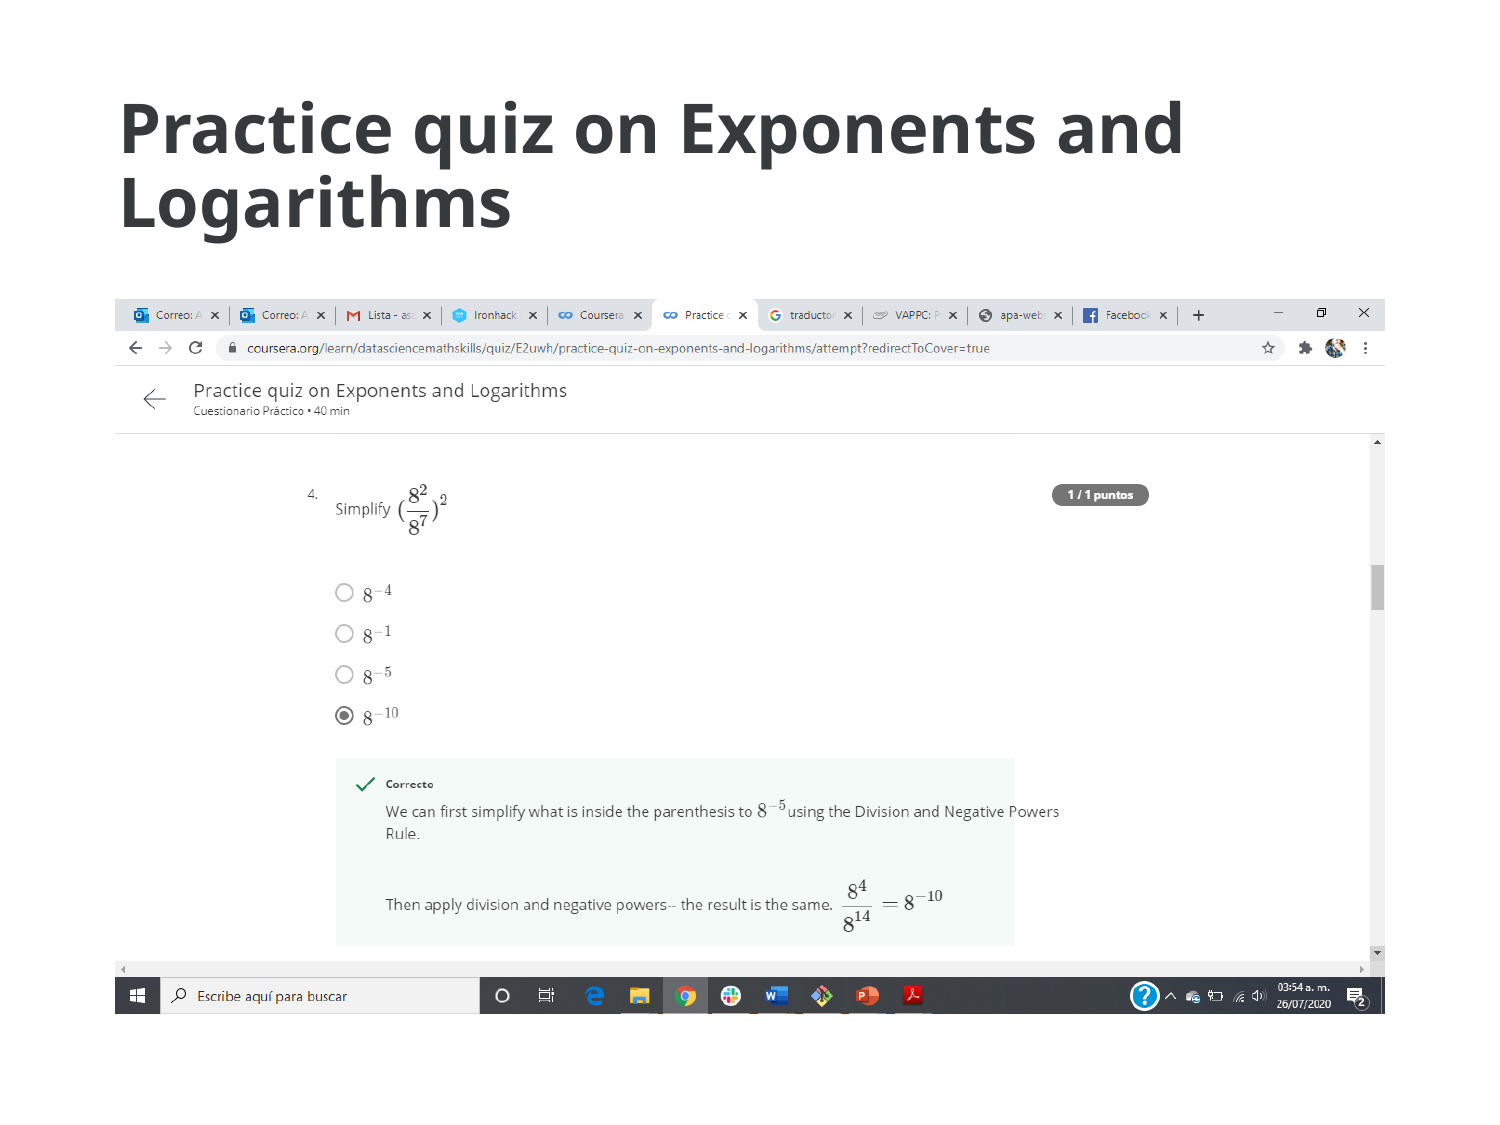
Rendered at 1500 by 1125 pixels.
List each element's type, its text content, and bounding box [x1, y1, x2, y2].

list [115, 299, 1385, 1014]
title Practice quiz on Exponents and Logarithms [103, 59, 1397, 278]
